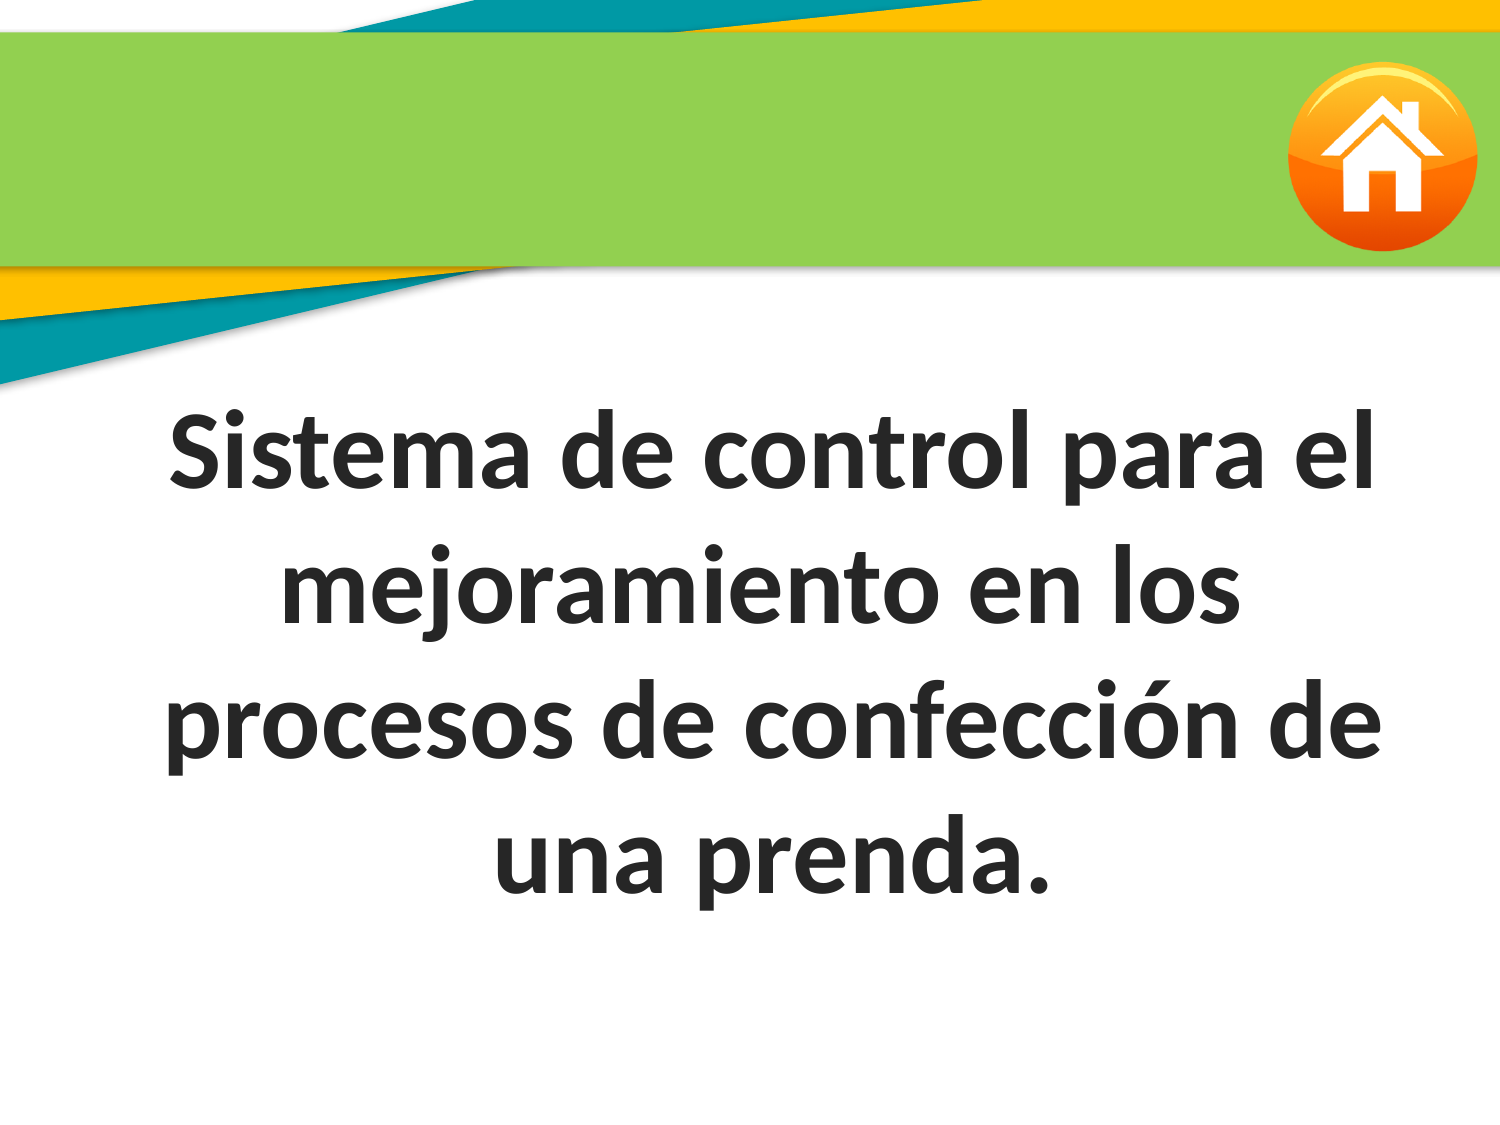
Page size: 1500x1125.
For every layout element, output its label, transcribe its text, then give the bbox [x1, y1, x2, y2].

text_box Sistema de control para el mejoramiento en los procesos de confección de una prenda. [60, 233, 1487, 1059]
picture [1264, 38, 1500, 274]
